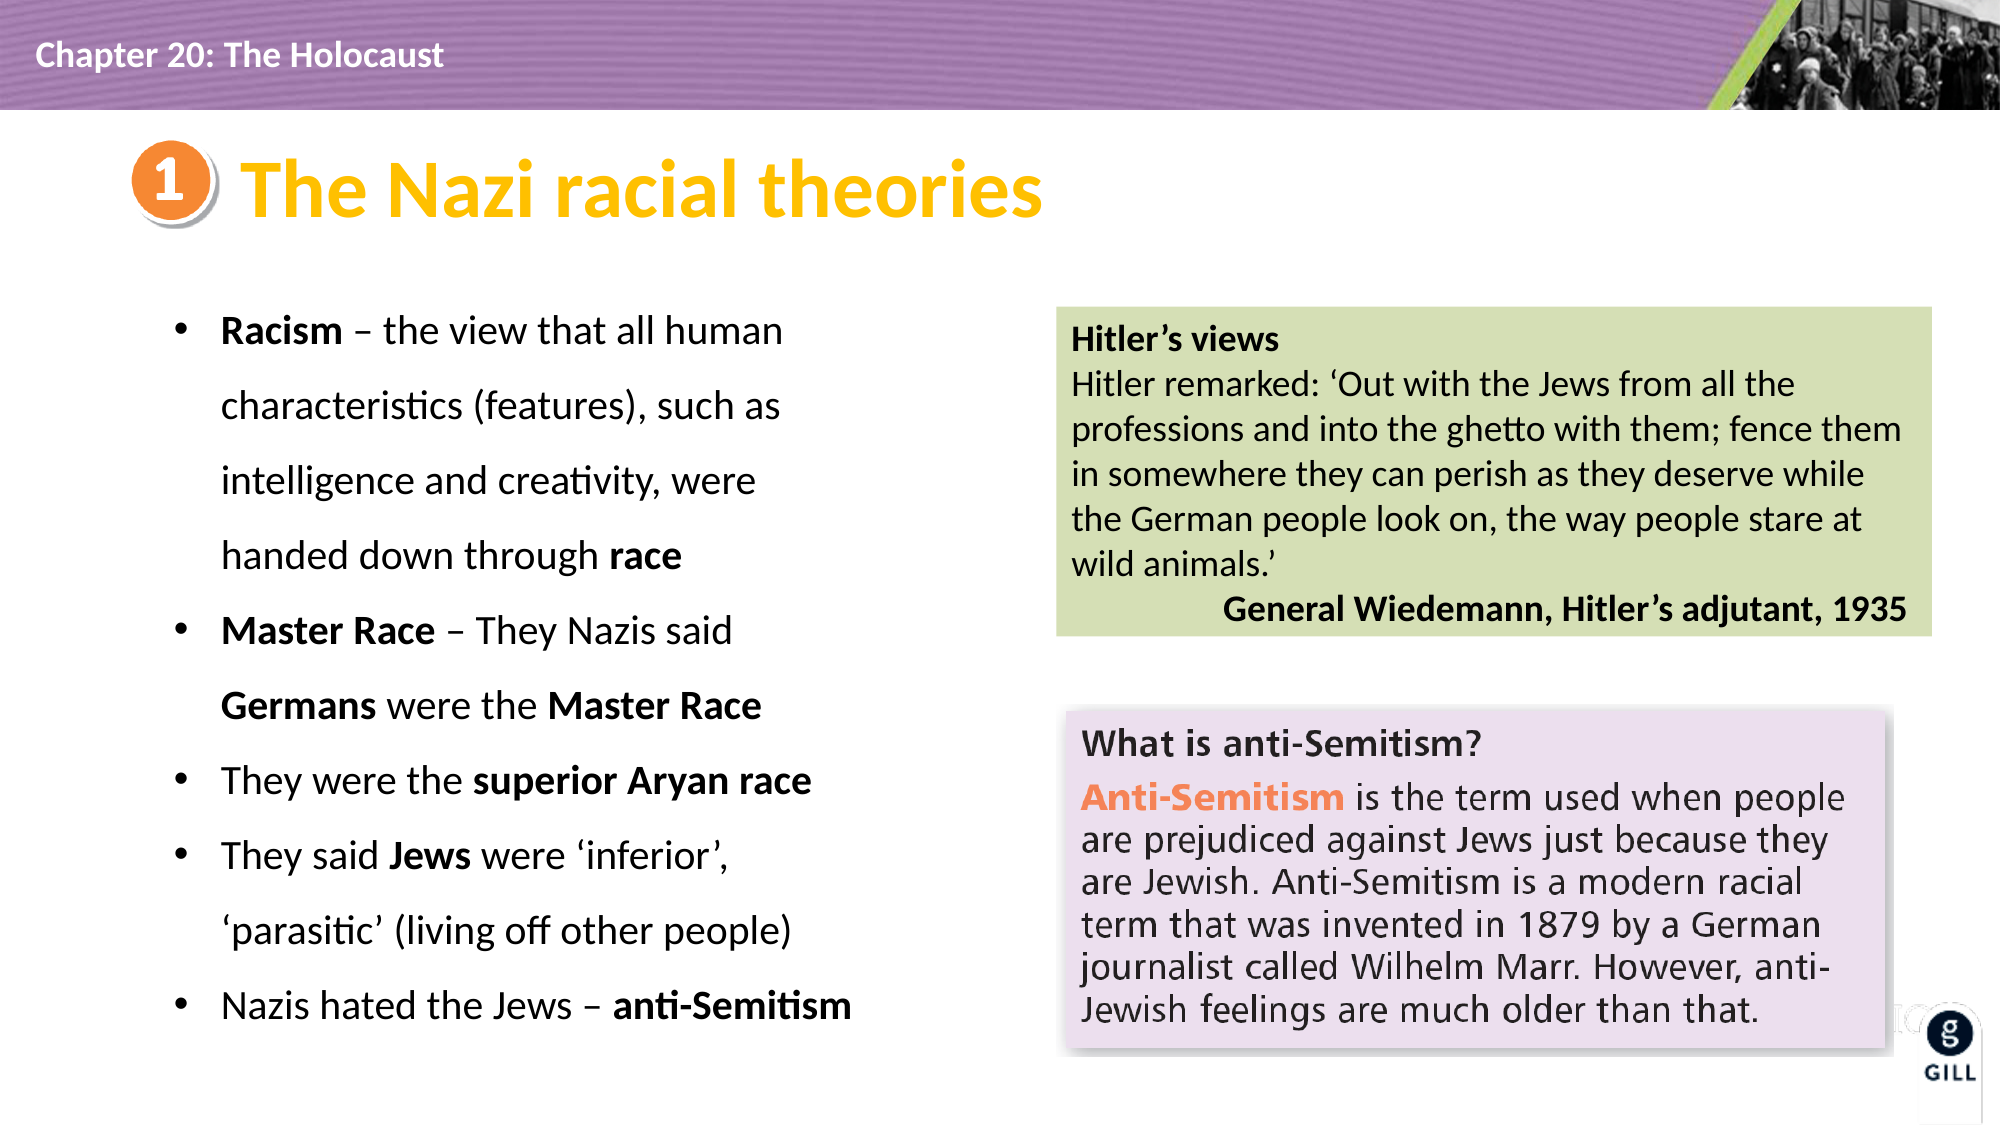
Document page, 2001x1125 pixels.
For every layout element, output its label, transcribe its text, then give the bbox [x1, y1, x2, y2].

picture [1056, 647, 2001, 1125]
text_box Hitler’s views Hitler remarked: ‘Out with the Jews from all the professions and into the ghetto with them; fence them in somewhere they can perish as they deserve while the German people look on, the way people stare at wild animals.’ General Wiedemann, Hitler’s adjutant, 1935 [1056, 306, 1932, 637]
picture [0, 0, 2000, 110]
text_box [124, 126, 1495, 243]
text_box Racism – the view that all human characteristics (features), such as intelligence and creativity, were handed down through race Master Race – They Nazis said Germans were the Master Race They were the superior Aryan race They said Jews were ‘inferior’, ‘parasitic’ (living off other people) Nazis hated the Jews – anti-Semitism [159, 270, 886, 1036]
